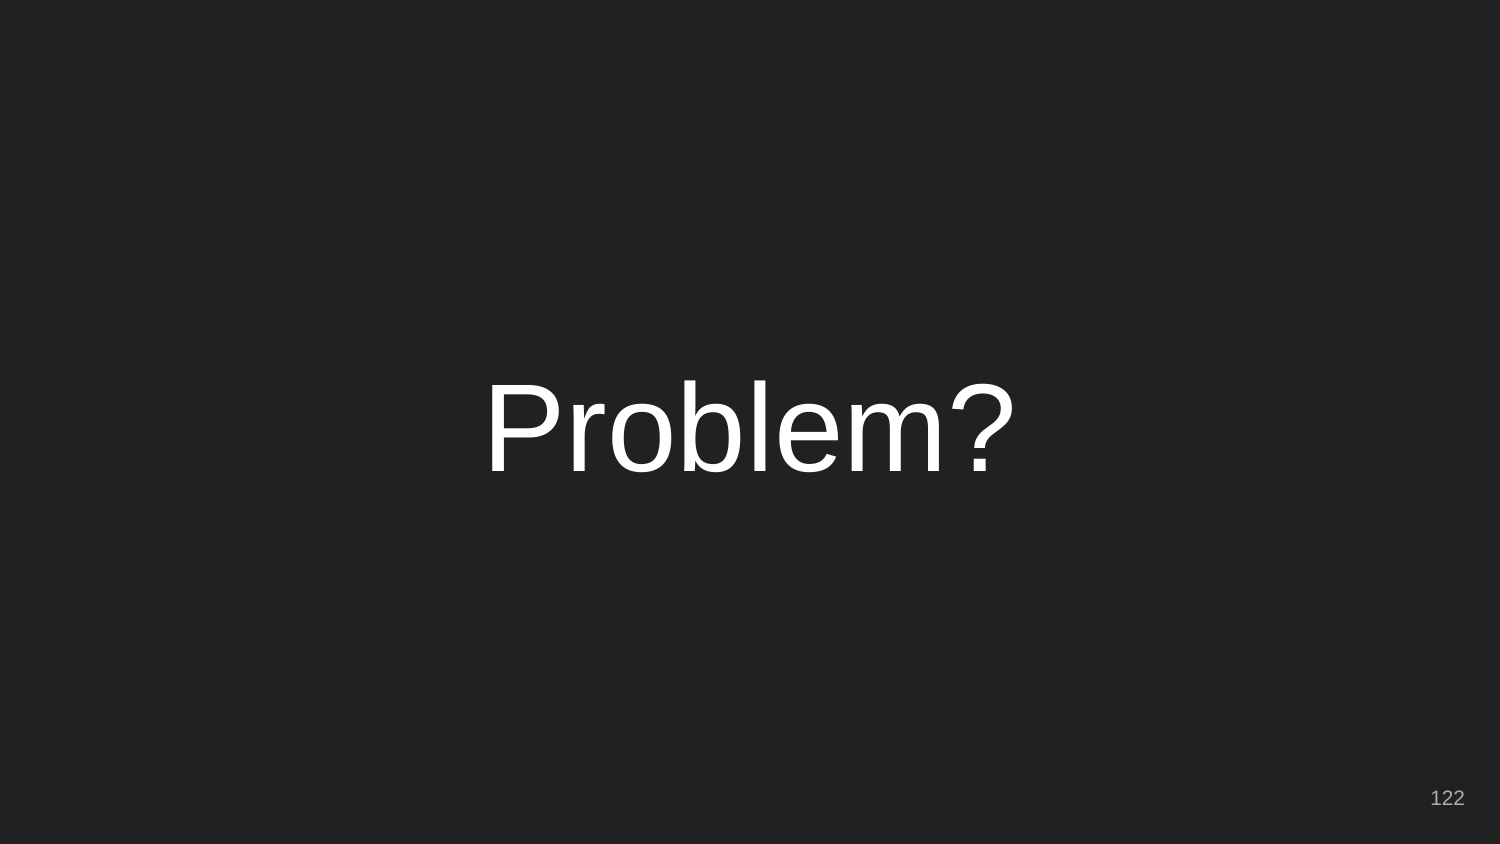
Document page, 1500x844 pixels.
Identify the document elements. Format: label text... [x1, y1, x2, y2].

title Problem? [51, 352, 1449, 491]
slide_number ‹#› [1389, 764, 1480, 830]
